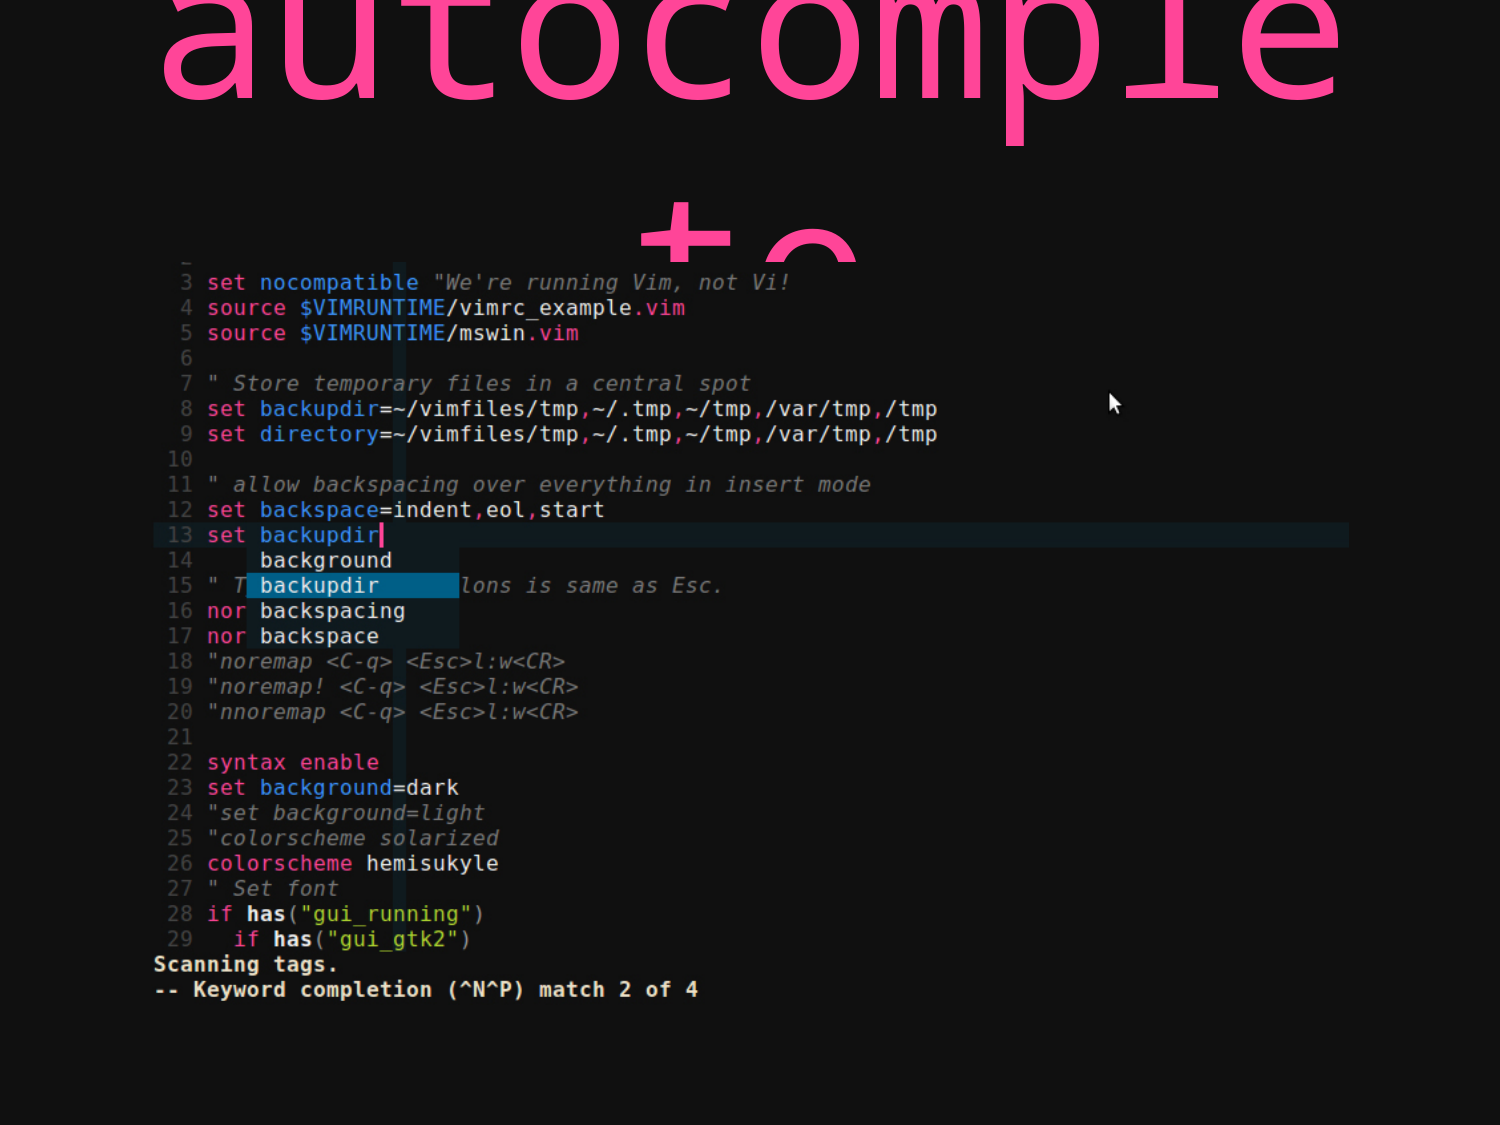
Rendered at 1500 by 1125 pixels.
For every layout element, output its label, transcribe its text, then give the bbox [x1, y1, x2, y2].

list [151, 262, 1349, 1006]
title autocomplete [75, 45, 1425, 233]
